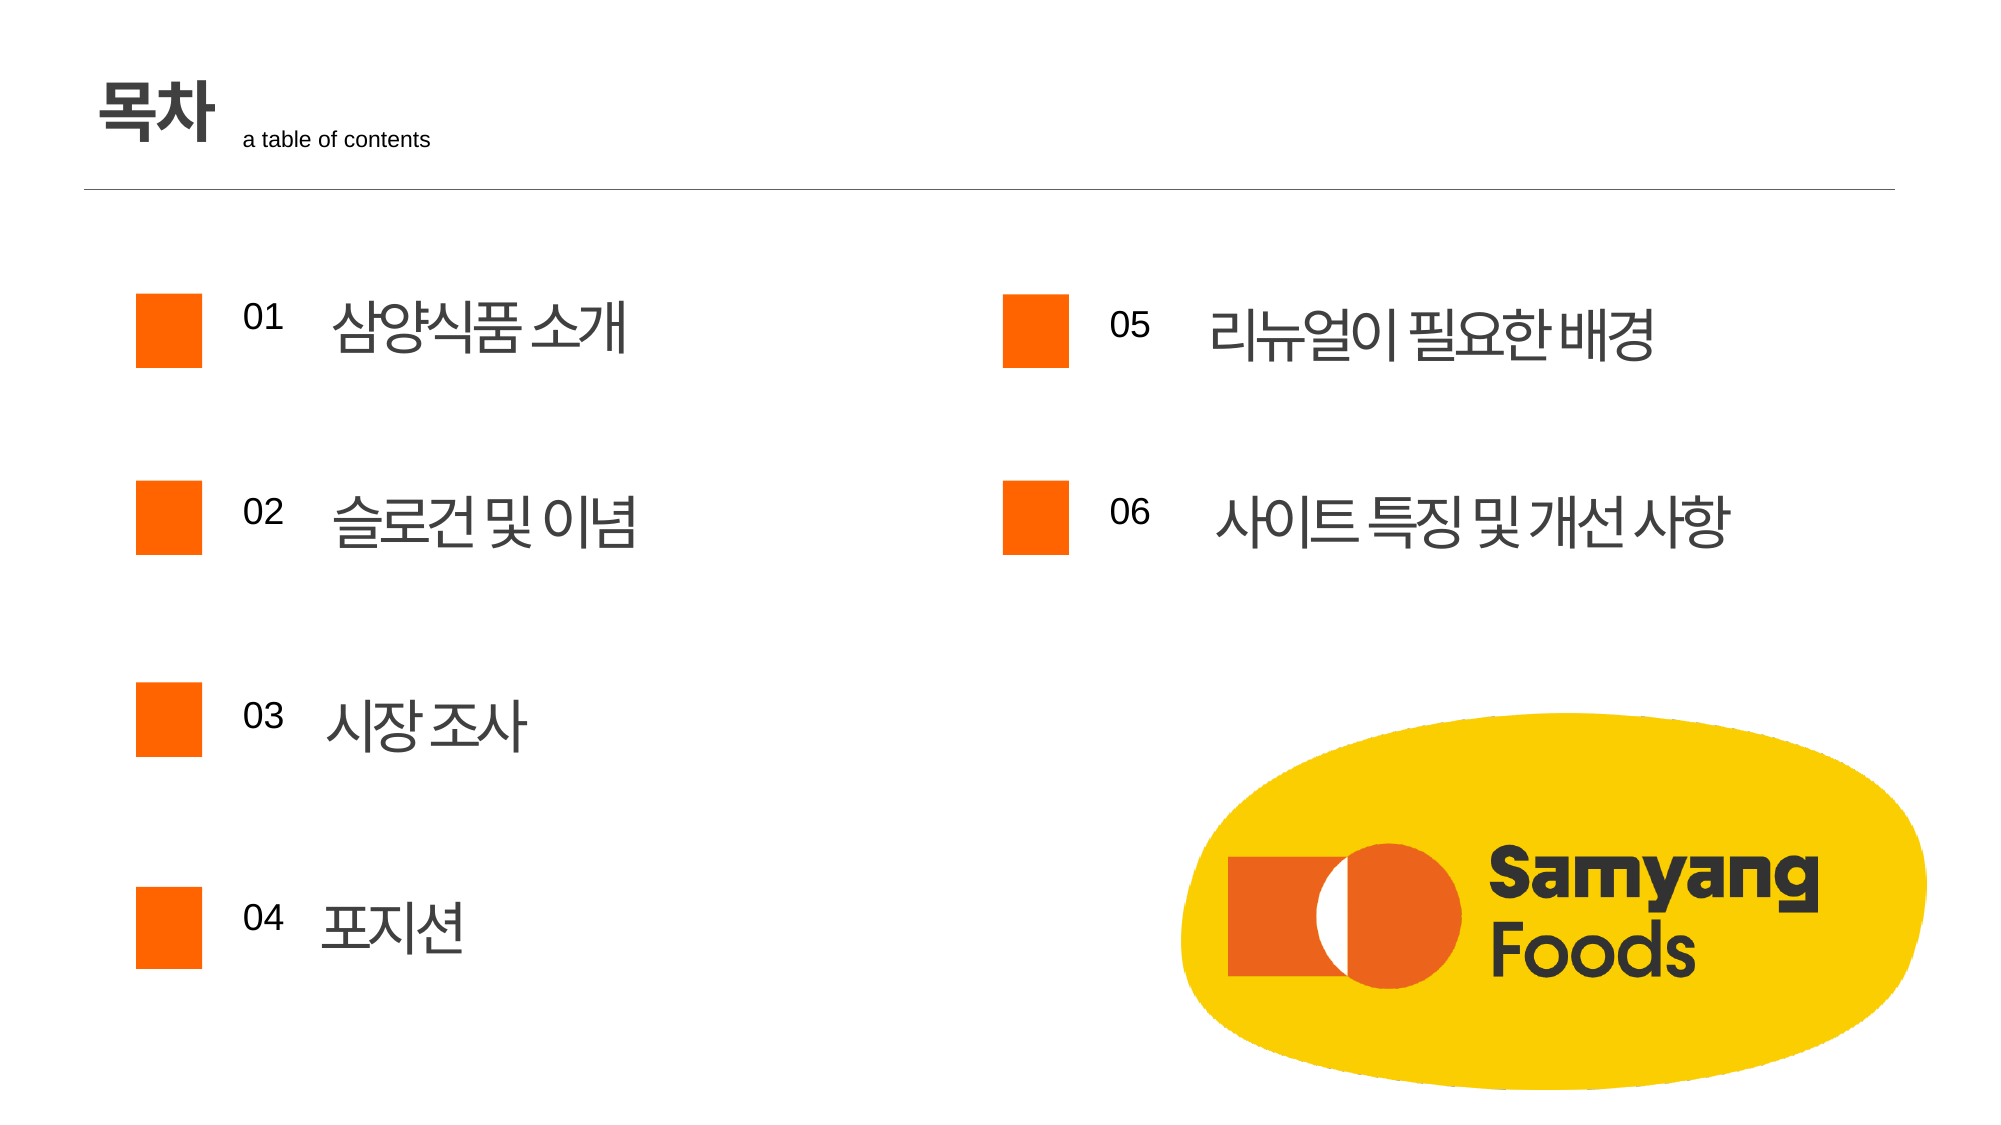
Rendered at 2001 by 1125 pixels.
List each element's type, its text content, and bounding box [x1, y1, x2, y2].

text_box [135, 478, 673, 565]
text_box [135, 292, 203, 369]
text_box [1002, 291, 1700, 378]
text_box a table of contents [227, 116, 446, 159]
text_box 01 [228, 284, 300, 344]
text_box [135, 682, 554, 769]
text_box 삼양식품 소개 [315, 283, 645, 369]
picture [1181, 713, 1927, 1090]
text_box 목차 [82, 62, 233, 158]
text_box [135, 885, 488, 971]
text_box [1002, 478, 1781, 565]
